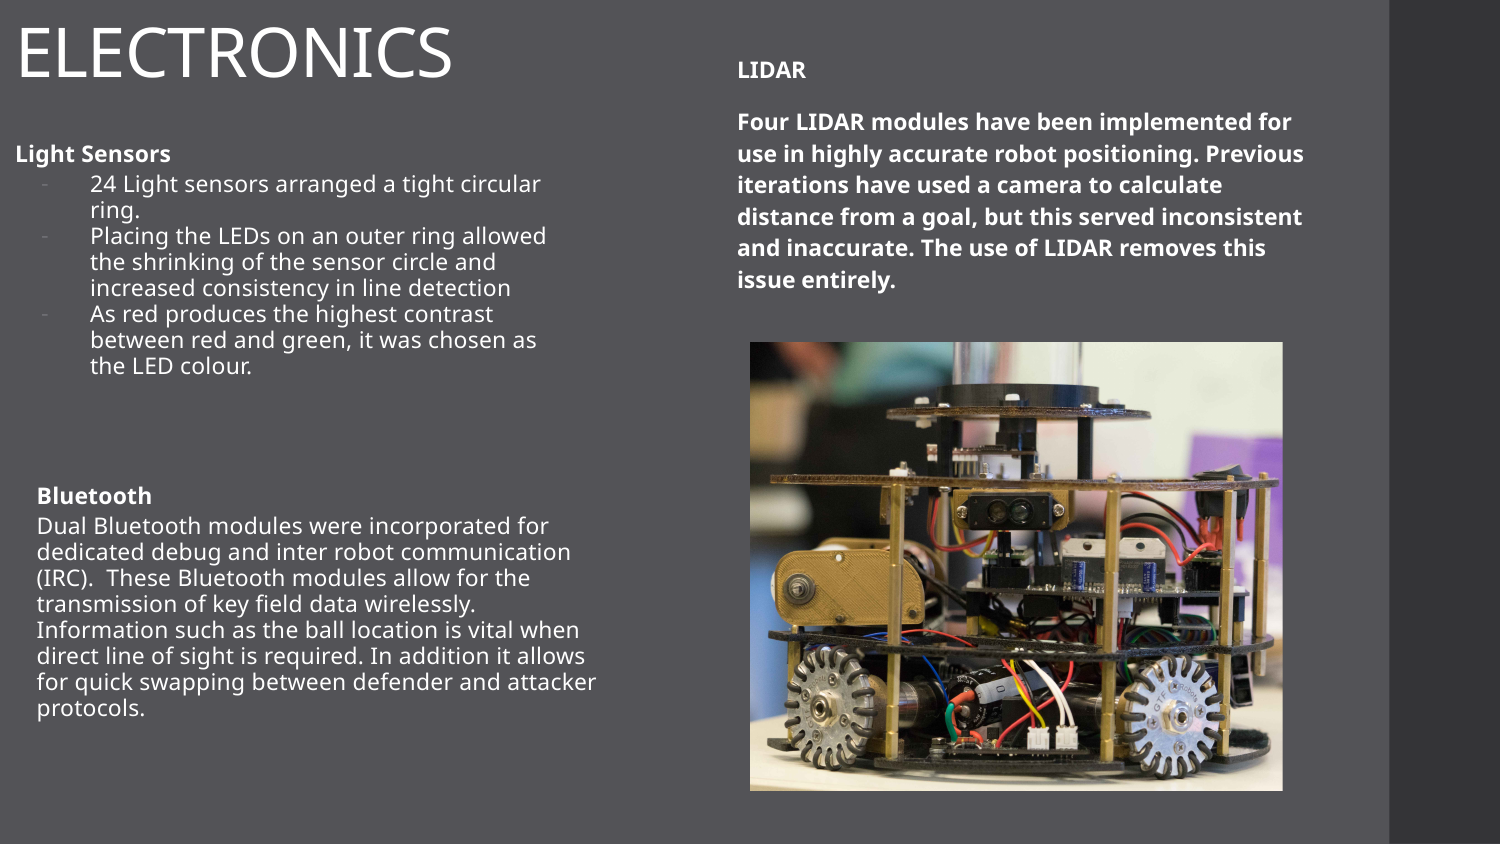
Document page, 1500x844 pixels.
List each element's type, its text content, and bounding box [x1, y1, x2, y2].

picture [749, 342, 1283, 791]
list Bluetooth Dual Bluetooth modules were incorporated for dedicated debug and inter robot communication (IRC). These Bluetooth modules allow for the transmission of key field data wirelessly. Information such as the ball location is vital when direct line of sight is required. In addition it allows for quick swapping between defender and attacker protocols. [21, 469, 628, 761]
list Light Sensors 24 Light sensors arranged a tight circular ring. Placing the LEDs on an outer ring allowed the shrinking of the sensor circle and increased consistency in line detection As red produces the highest contrast between red and green, it was chosen as the LED colour. [0, 127, 573, 468]
text_box LIDAR Four LIDAR modules have been implemented for use in highly accurate robot positioning. Previous iterations have used a camera to calculate distance from a goal, but this served inconsistent and inaccurate. The use of LIDAR removes this issue entirely. [722, 36, 1329, 328]
title ELECTRONICS [0, 34, 573, 108]
